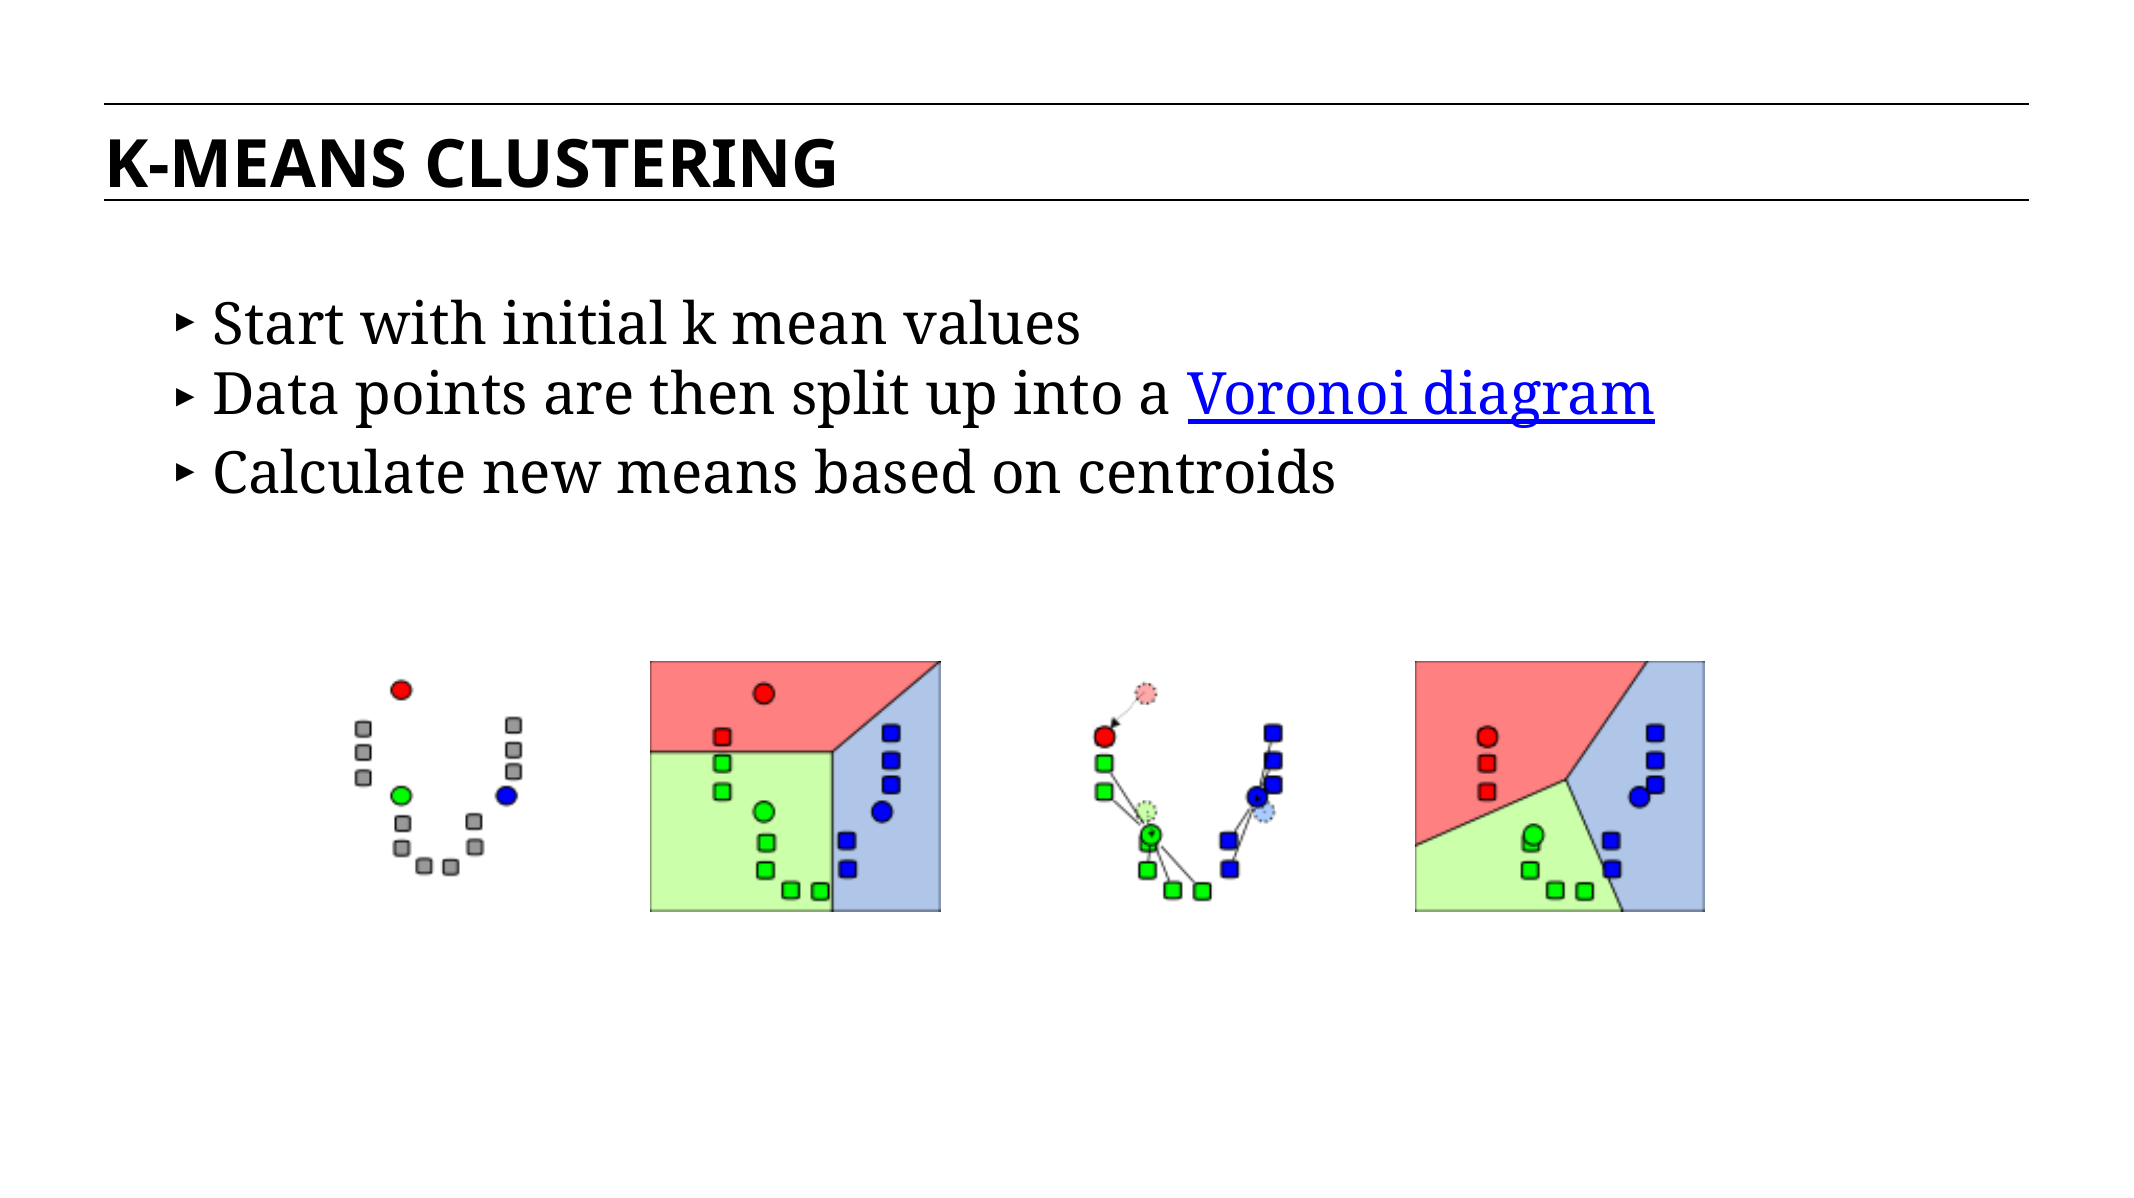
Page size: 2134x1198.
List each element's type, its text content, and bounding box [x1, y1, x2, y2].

picture [1032, 661, 1323, 912]
picture [650, 661, 941, 912]
list Start with initial k mean values Data points are then split up into a Voronoi diagram Calculate new means based on centroids [104, 286, 2030, 912]
text_box K-MEANS CLUSTERING [104, 120, 2030, 192]
picture [299, 661, 558, 912]
picture [1414, 661, 1706, 912]
